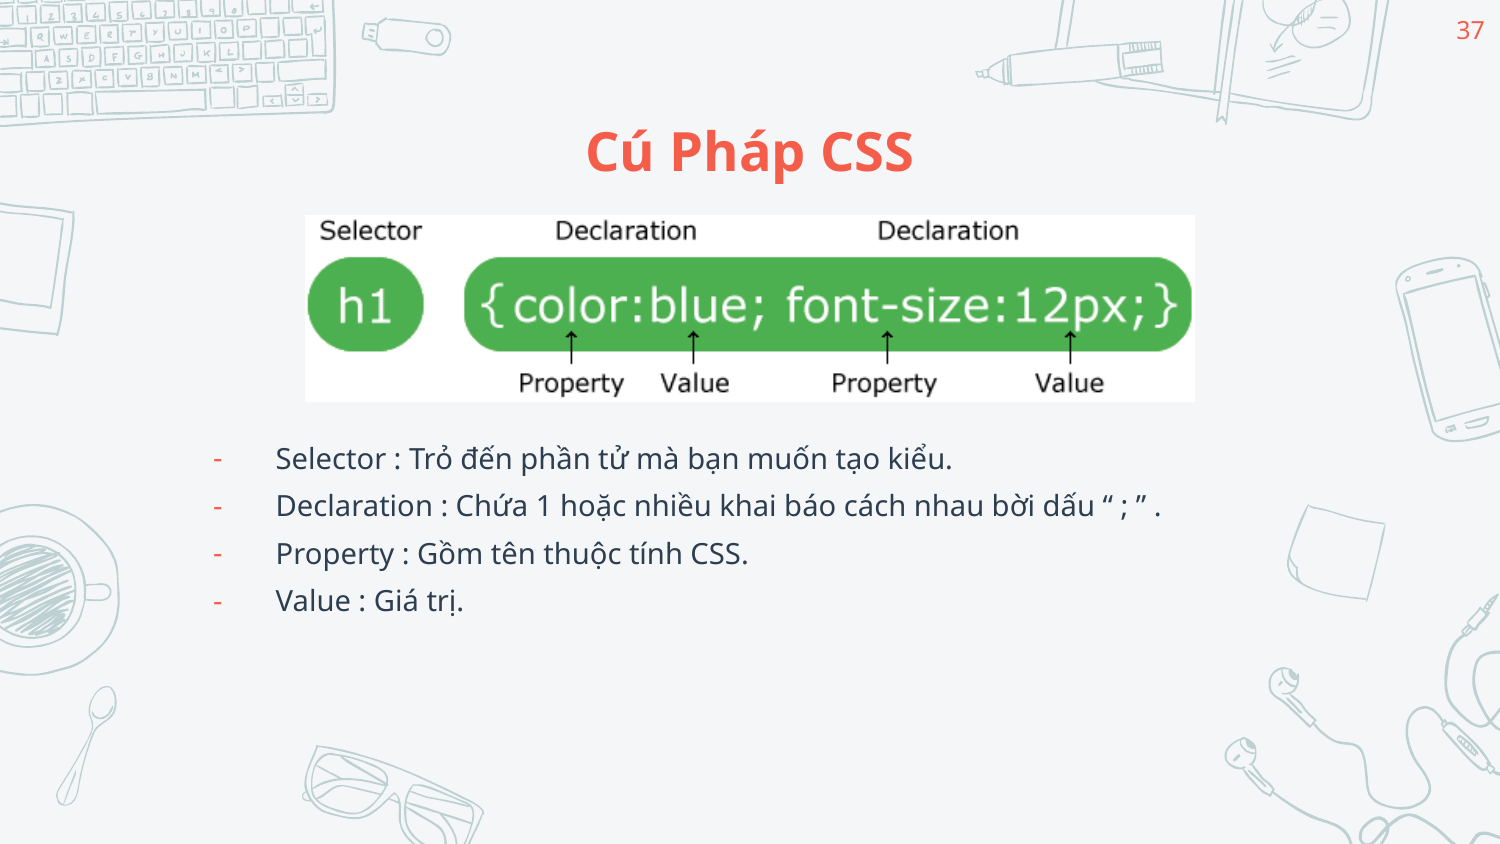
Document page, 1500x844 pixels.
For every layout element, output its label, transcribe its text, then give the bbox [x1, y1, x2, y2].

title Cú Pháp CSS [185, 102, 1315, 198]
slide_number 37 [1435, 0, 1500, 53]
list Selector : Trỏ đến phần tử mà bạn muốn tạo kiểu. Declaration : Chứa 1 hoặc nhiều khai báo cách nhau bời dấu “ ; ” . Property : Gồm tên thuộc tính CSS. Value : Giá trị. [185, 215, 1315, 790]
picture [305, 215, 1195, 402]
